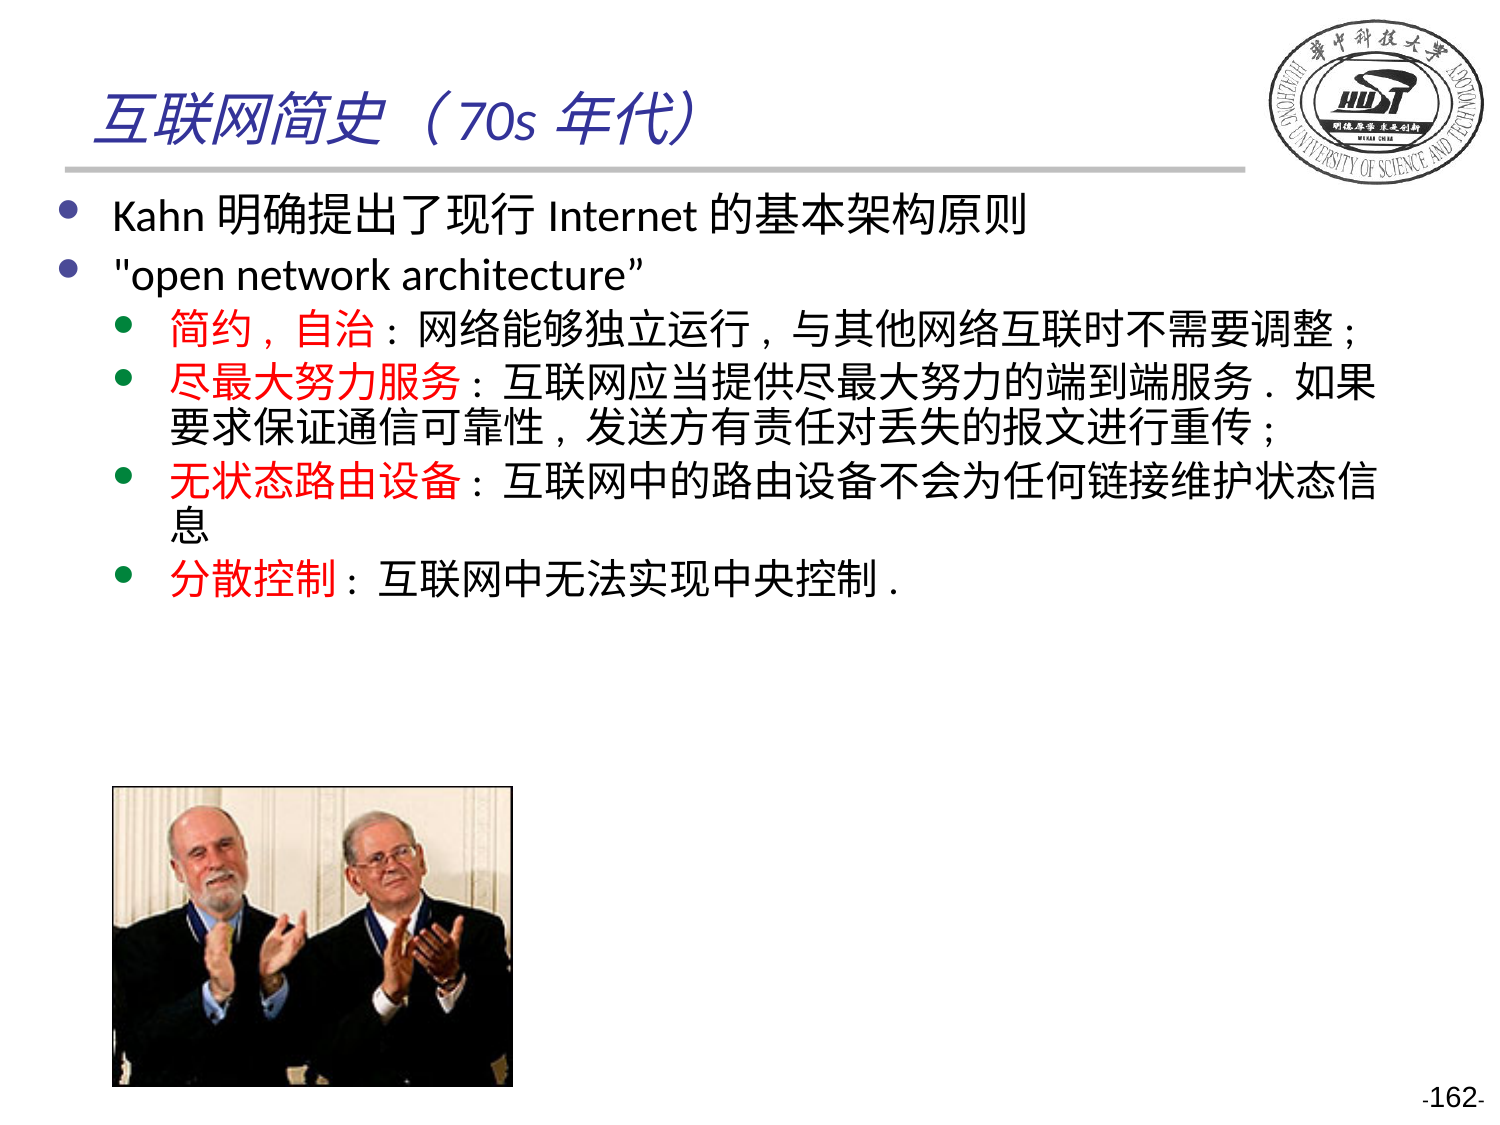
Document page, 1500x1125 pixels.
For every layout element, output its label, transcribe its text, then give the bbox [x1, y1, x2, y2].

title 互联网简史（70s年代） [76, 42, 1315, 160]
picture [111, 786, 513, 1087]
list Kahn明确提出了现行Internet的基本架构原则 "open network architecture” 简约, 自治: 网络能够独立运行, 与其他网络互联时不需要调整; 尽最大努力服务: 互联网应当提供尽最大努力的端到端服务. 如果要求保证通信可靠性, 发送方有责任对丢失的报文进行重传; 无状态路由设备: 互联网中的路由设备不会为任何链接维护状态信息 分散控制: 互联网中无法实现中央控制. [41, 184, 1425, 705]
slide_number -162- [1149, 1070, 1500, 1125]
picture [1257, 18, 1489, 185]
